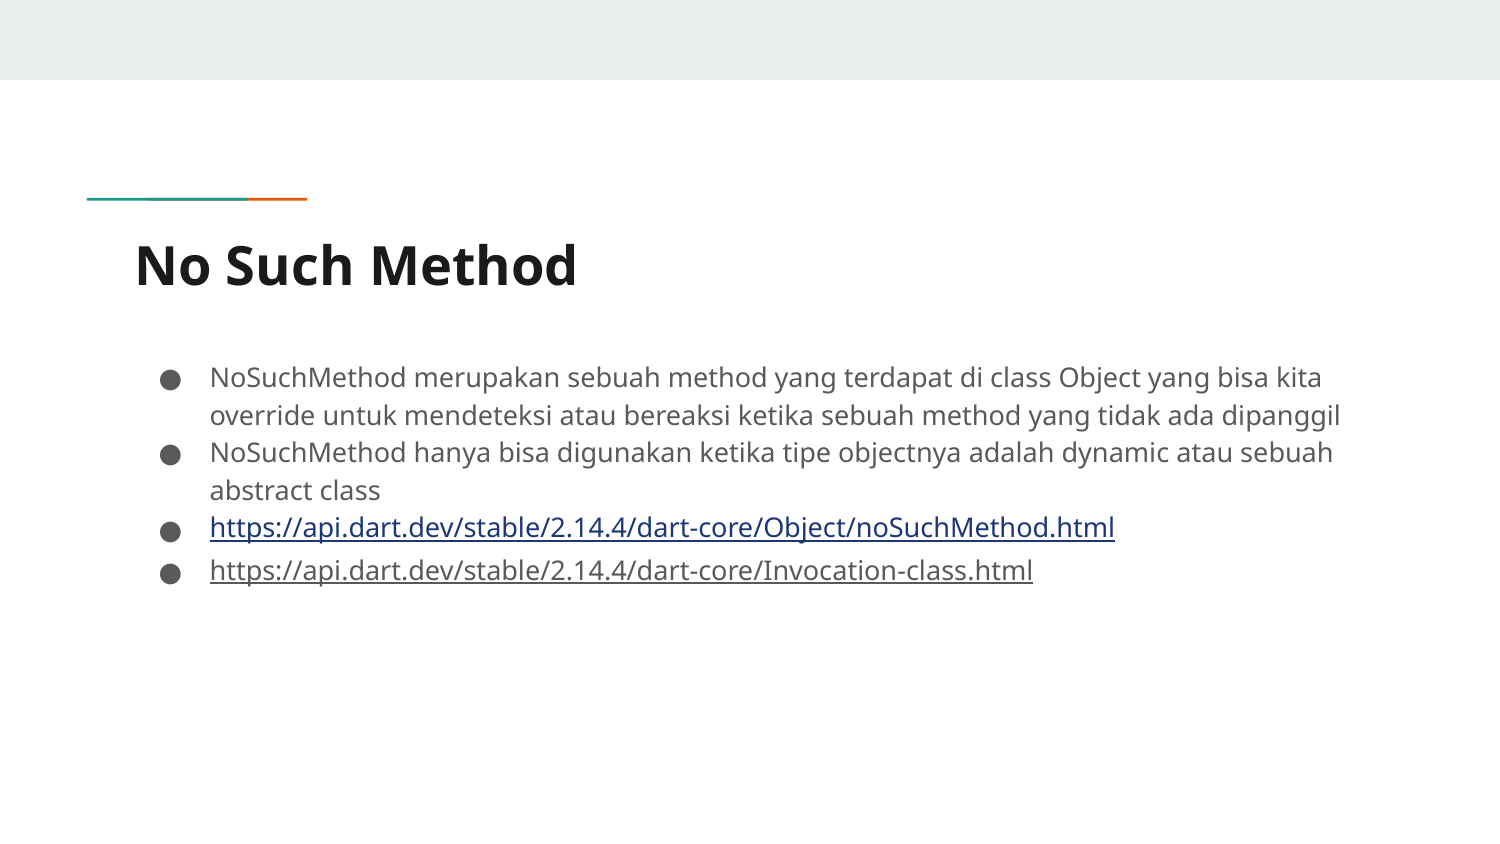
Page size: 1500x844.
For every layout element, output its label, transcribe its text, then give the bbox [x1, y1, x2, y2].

title No Such Method [119, 216, 1381, 305]
list NoSuchMethod merupakan sebuah method yang terdapat di class Object yang bisa kita override untuk mendeteksi atau bereaksi ketika sebuah method yang tidak ada dipanggil NoSuchMethod hanya bisa digunakan ketika tipe objectnya adalah dynamic atau sebuah abstract class https://api.dart.dev/stable/2.14.4/dart-core/Object/noSuchMethod.html https://api.dart.dev/stable/2.14.4/dart-core/Invocation-class.html [119, 341, 1381, 712]
